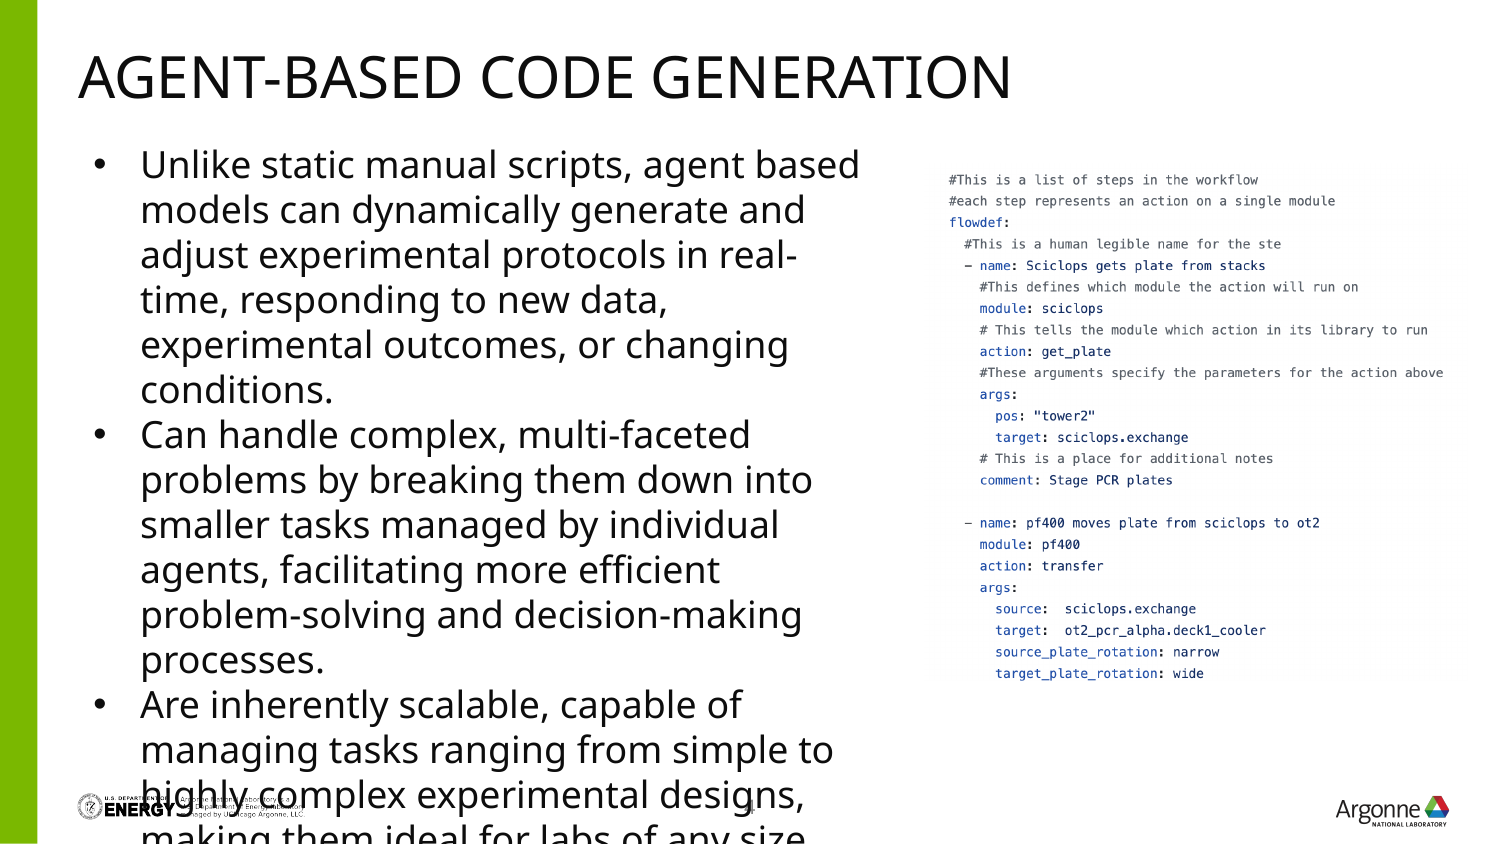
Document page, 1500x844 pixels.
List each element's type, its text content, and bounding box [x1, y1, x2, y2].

title Agent-Based Code Generation [78, 38, 1452, 112]
text_box Unlike static manual scripts, agent based models can dynamically generate and adjust experimental protocols in real-time, responding to new data, experimental outcomes, or changing conditions. Can handle complex, multi-faceted problems by breaking them down into smaller tasks managed by individual agents, facilitating more efficient problem-solving and decision-making processes. Are inherently scalable, capable of managing tasks ranging from simple to highly complex experimental designs, making them ideal for labs of any size and capability. [78, 133, 899, 844]
picture [1330, 787, 1458, 834]
picture [923, 163, 1469, 681]
